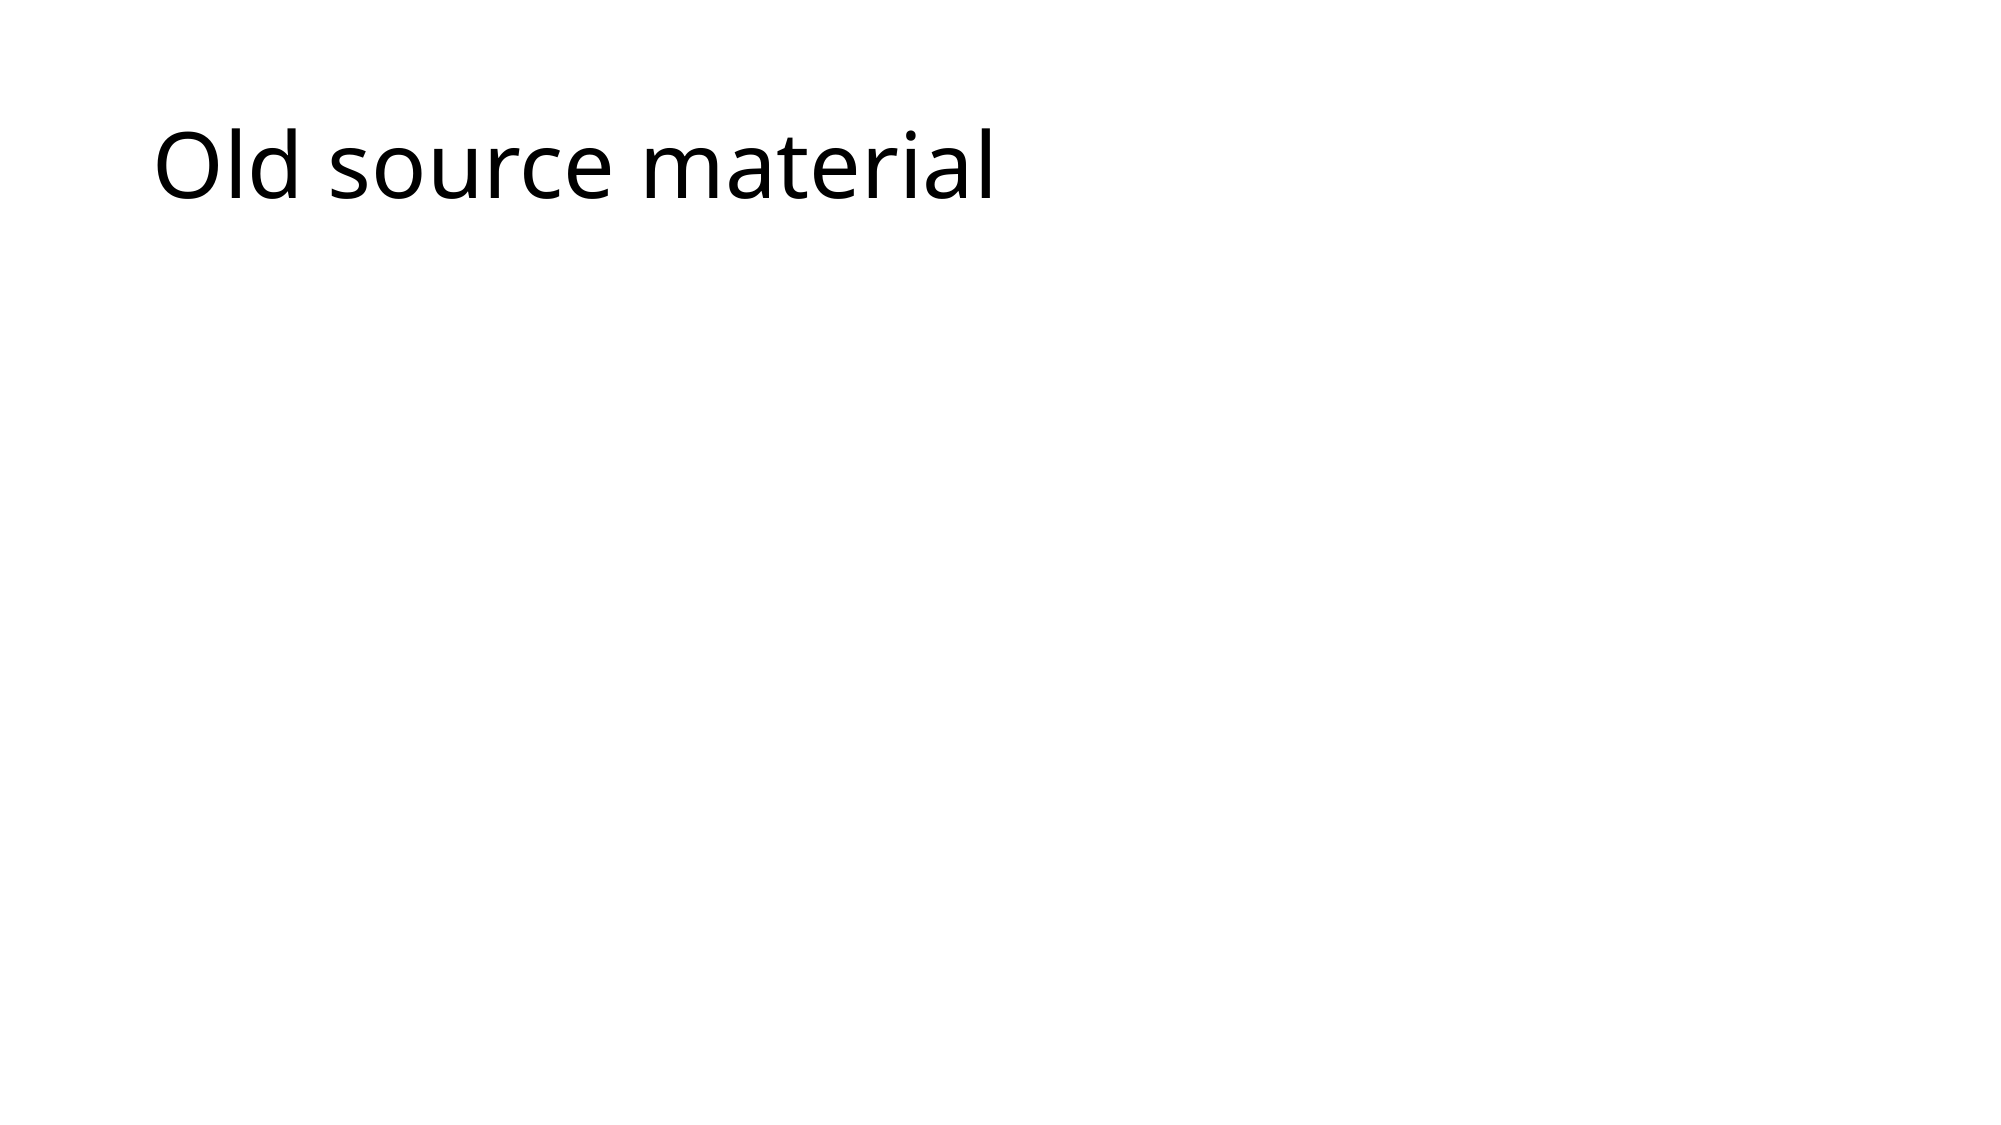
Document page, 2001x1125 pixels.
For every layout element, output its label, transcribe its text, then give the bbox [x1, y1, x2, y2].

title Old source material [137, 59, 1863, 278]
